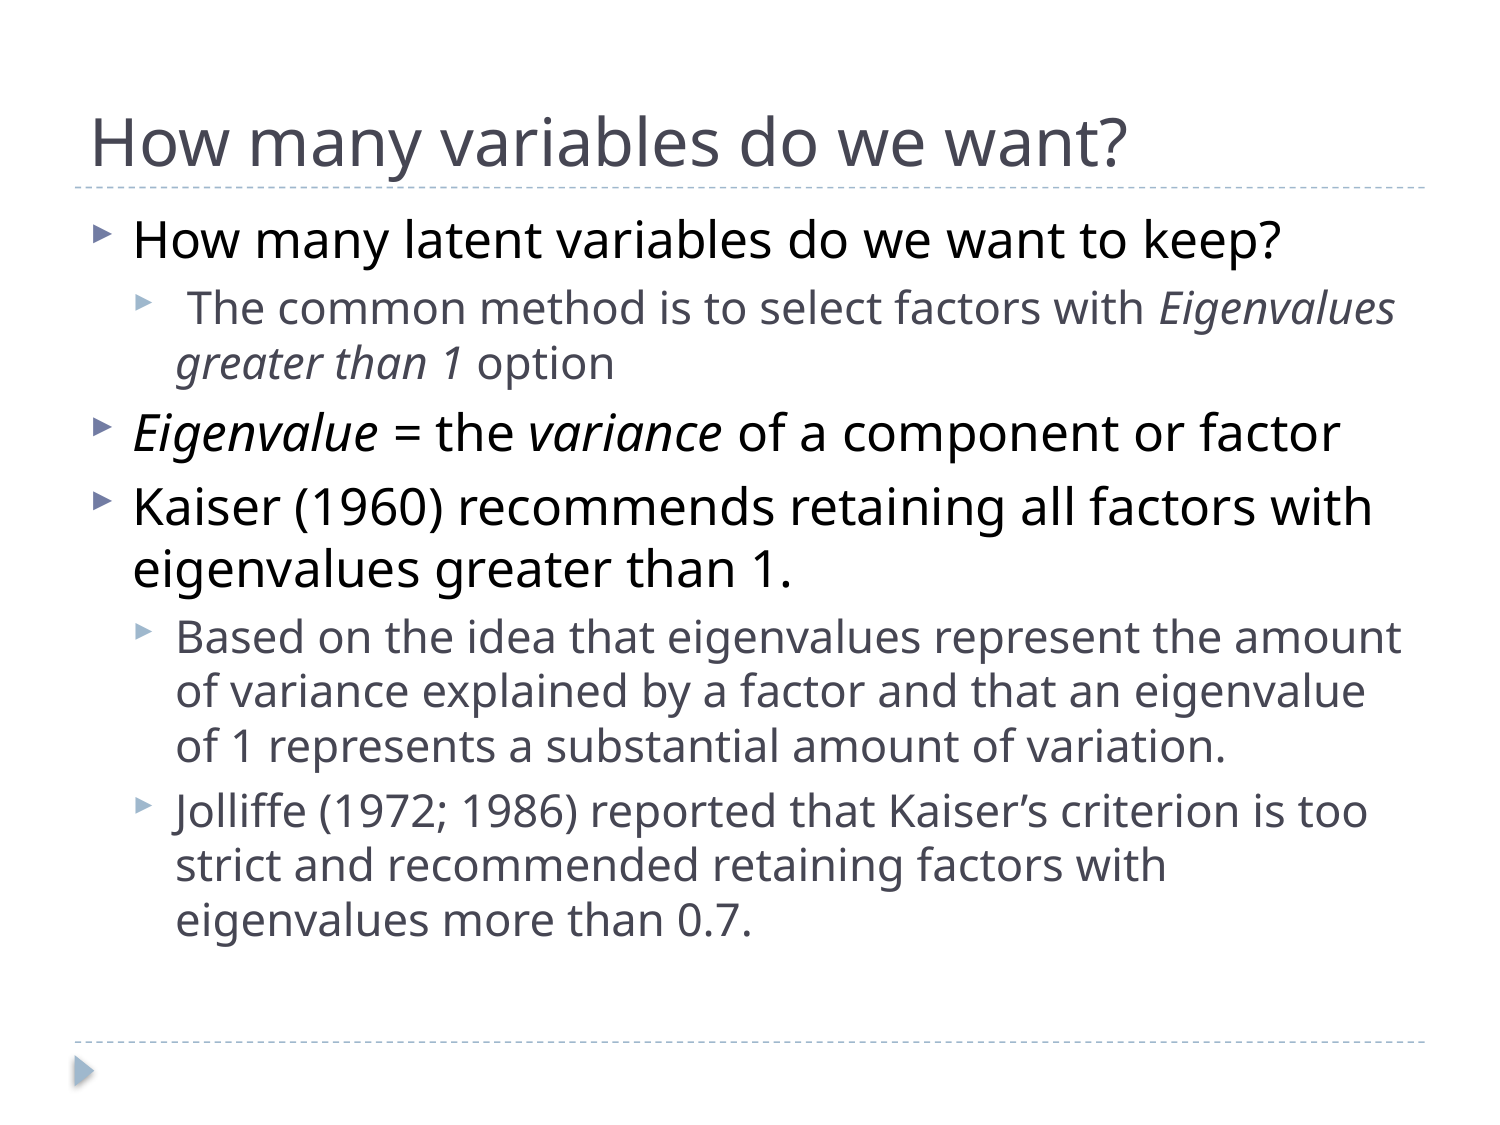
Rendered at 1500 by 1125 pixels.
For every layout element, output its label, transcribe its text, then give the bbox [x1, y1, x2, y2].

title How many variables do we want? [75, 24, 1425, 188]
list How many latent variables do we want to keep? The common method is to select factors with Eigenvalues greater than 1 option Eigenvalue = the variance of a component or factor Kaiser (1960) recommends retaining all factors with eigenvalues greater than 1. Based on the idea that eigenvalues represent the amount of variance explained by a factor and that an eigenvalue of 1 represents a substantial amount of variation. Jolliffe (1972; 1986) reported that Kaiser’s criterion is too strict and recommended retaining factors with eigenvalues more than 0.7. [75, 200, 1425, 1010]
